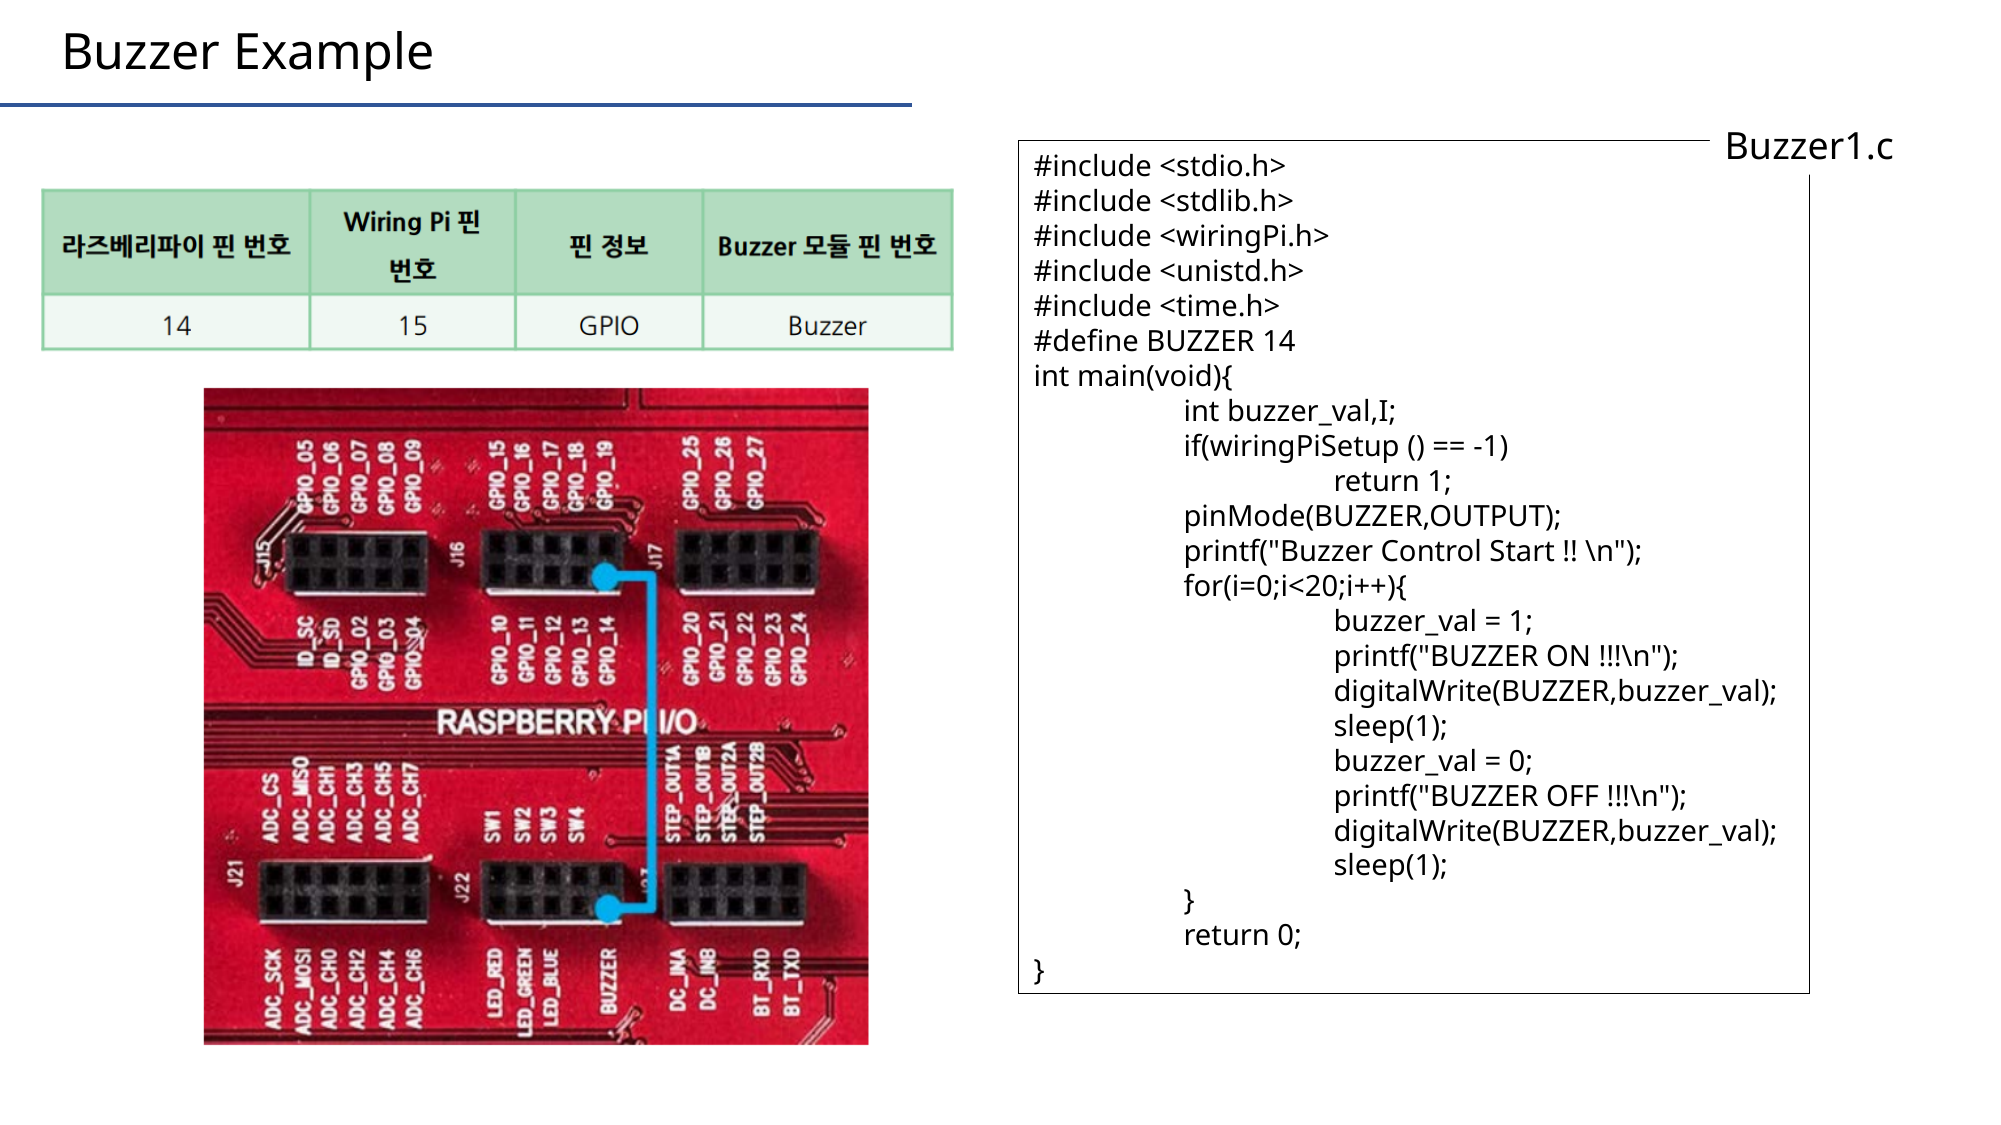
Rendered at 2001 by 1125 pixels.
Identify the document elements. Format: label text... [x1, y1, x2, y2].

text_box #include <stdio.h> #include <stdlib.h> #include <wiringPi.h> #include <unistd.h> #include <time.h> #define BUZZER 14 int main(void){ int buzzer_val,I; if(wiringPiSetup () == -1) return 1; pinMode(BUZZER,OUTPUT); printf("Buzzer Control Start !! \n"); for(i=0;i<20;i++){ buzzer_val = 1; printf("BUZZER ON !!!\n"); digitalWrite(BUZZER,buzzer_val); sleep(1); buzzer_val = 0; printf("BUZZER OFF !!!\n"); digitalWrite(BUZZER,buzzer_val); sleep(1); } return 0; } [1018, 140, 1810, 994]
text_box Buzzer Example [46, 12, 450, 88]
text_box Buzzer1.c [1709, 115, 1909, 175]
picture [183, 374, 882, 1056]
picture [31, 175, 964, 359]
